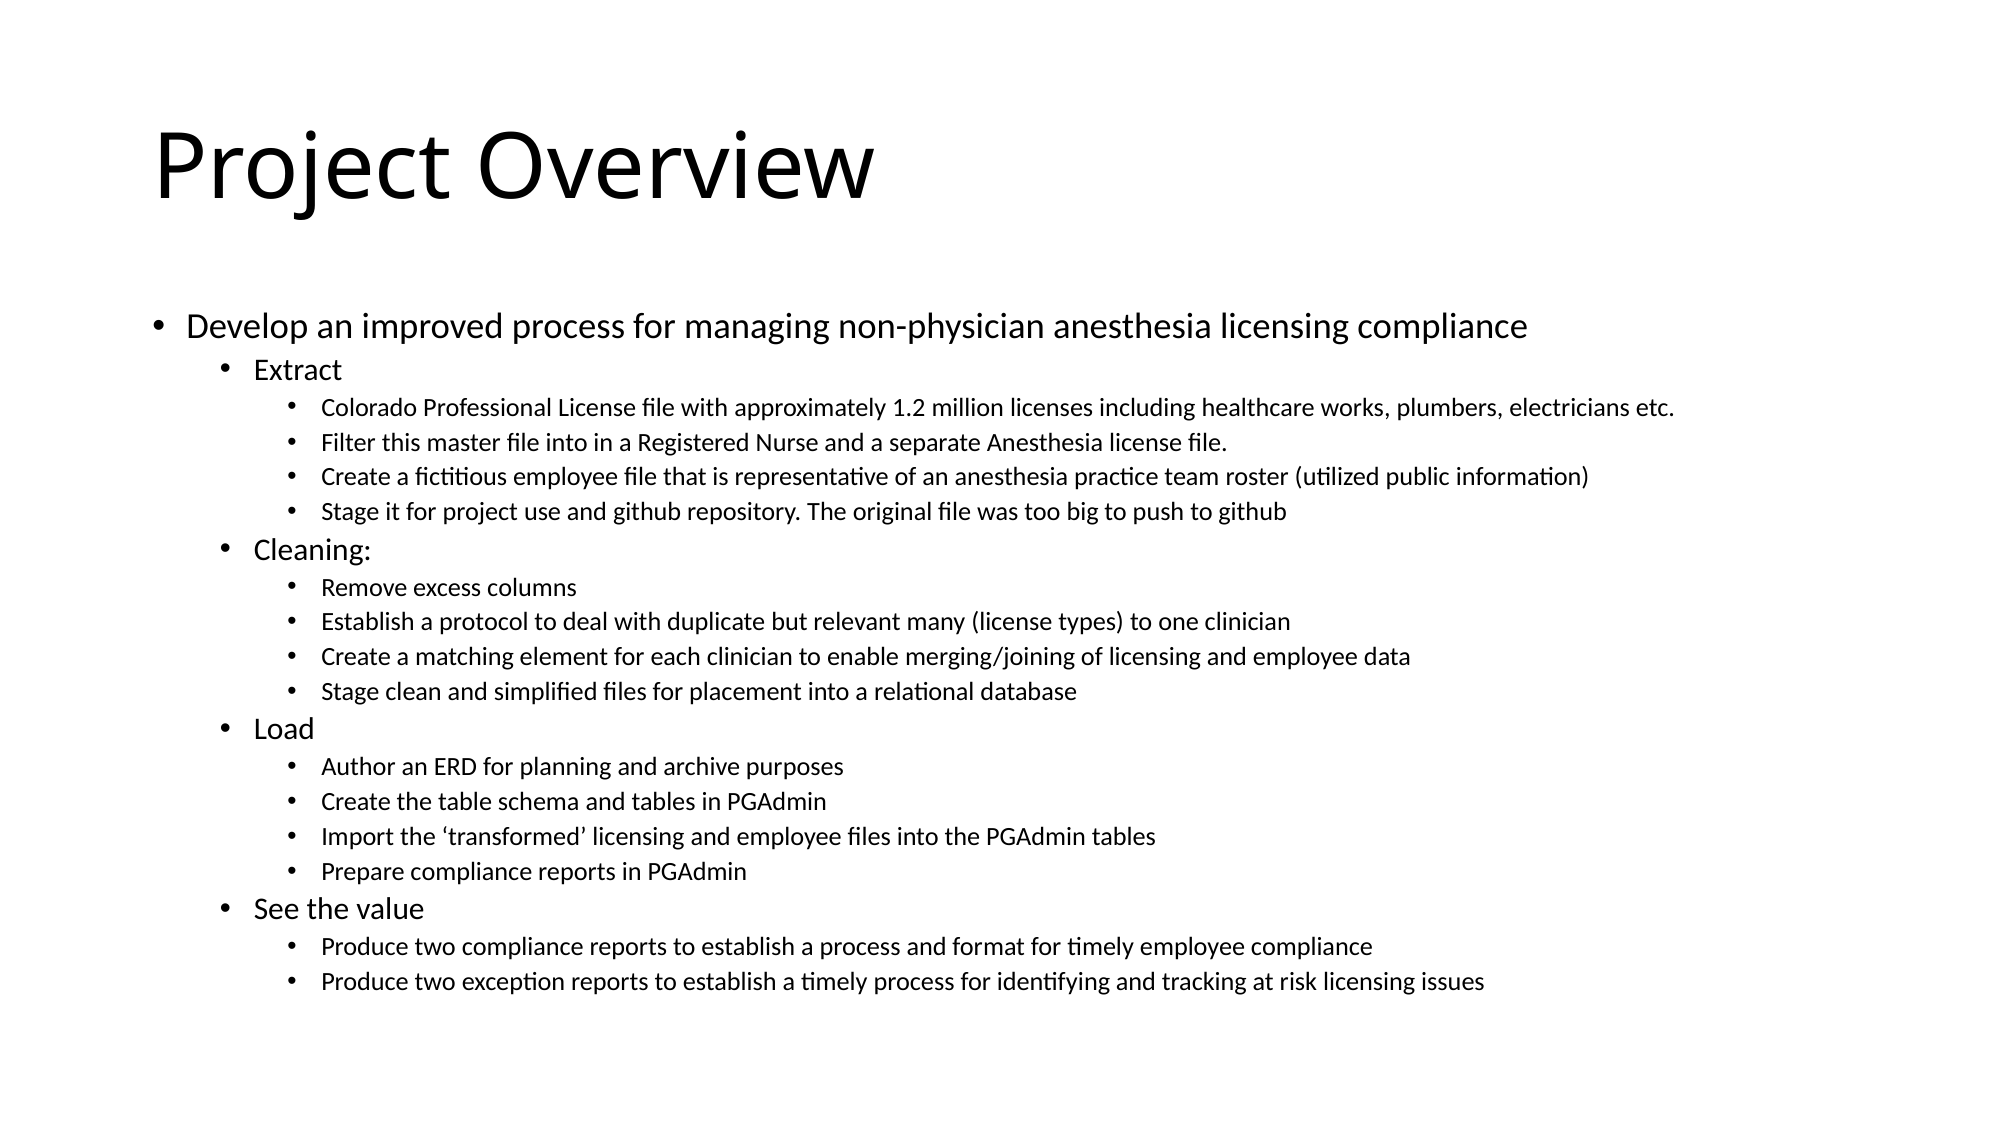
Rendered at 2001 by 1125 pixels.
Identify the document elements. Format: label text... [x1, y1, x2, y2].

title Project Overview [137, 59, 1863, 278]
list Develop an improved process for managing non-physician anesthesia licensing compliance Extract Colorado Professional License file with approximately 1.2 million licenses including healthcare works, plumbers, electricians etc. Filter this master file into in a Registered Nurse and a separate Anesthesia license file. Create a fictitious employee file that is representative of an anesthesia practice team roster (utilized public information) Stage it for project use and github repository. The original file was too big to push to github Cleaning: Remove excess columns Establish a protocol to deal with duplicate but relevant many (license types) to one clinician Create a matching element for each clinician to enable merging/joining of licensing and employee data Stage clean and simplified files for placement into a relational database Load Author an ERD for planning and archive purposes Create the table schema and tables in PGAdmin Import the ‘transformed’ licensing and employee files into the PGAdmin tables Prepare compliance reports in PGAdmin See the value Produce two compliance reports to establish a process and format for timely employee compliance Produce two exception reports to establish a timely process for identifying and tracking at risk licensing issues [137, 299, 1923, 1014]
